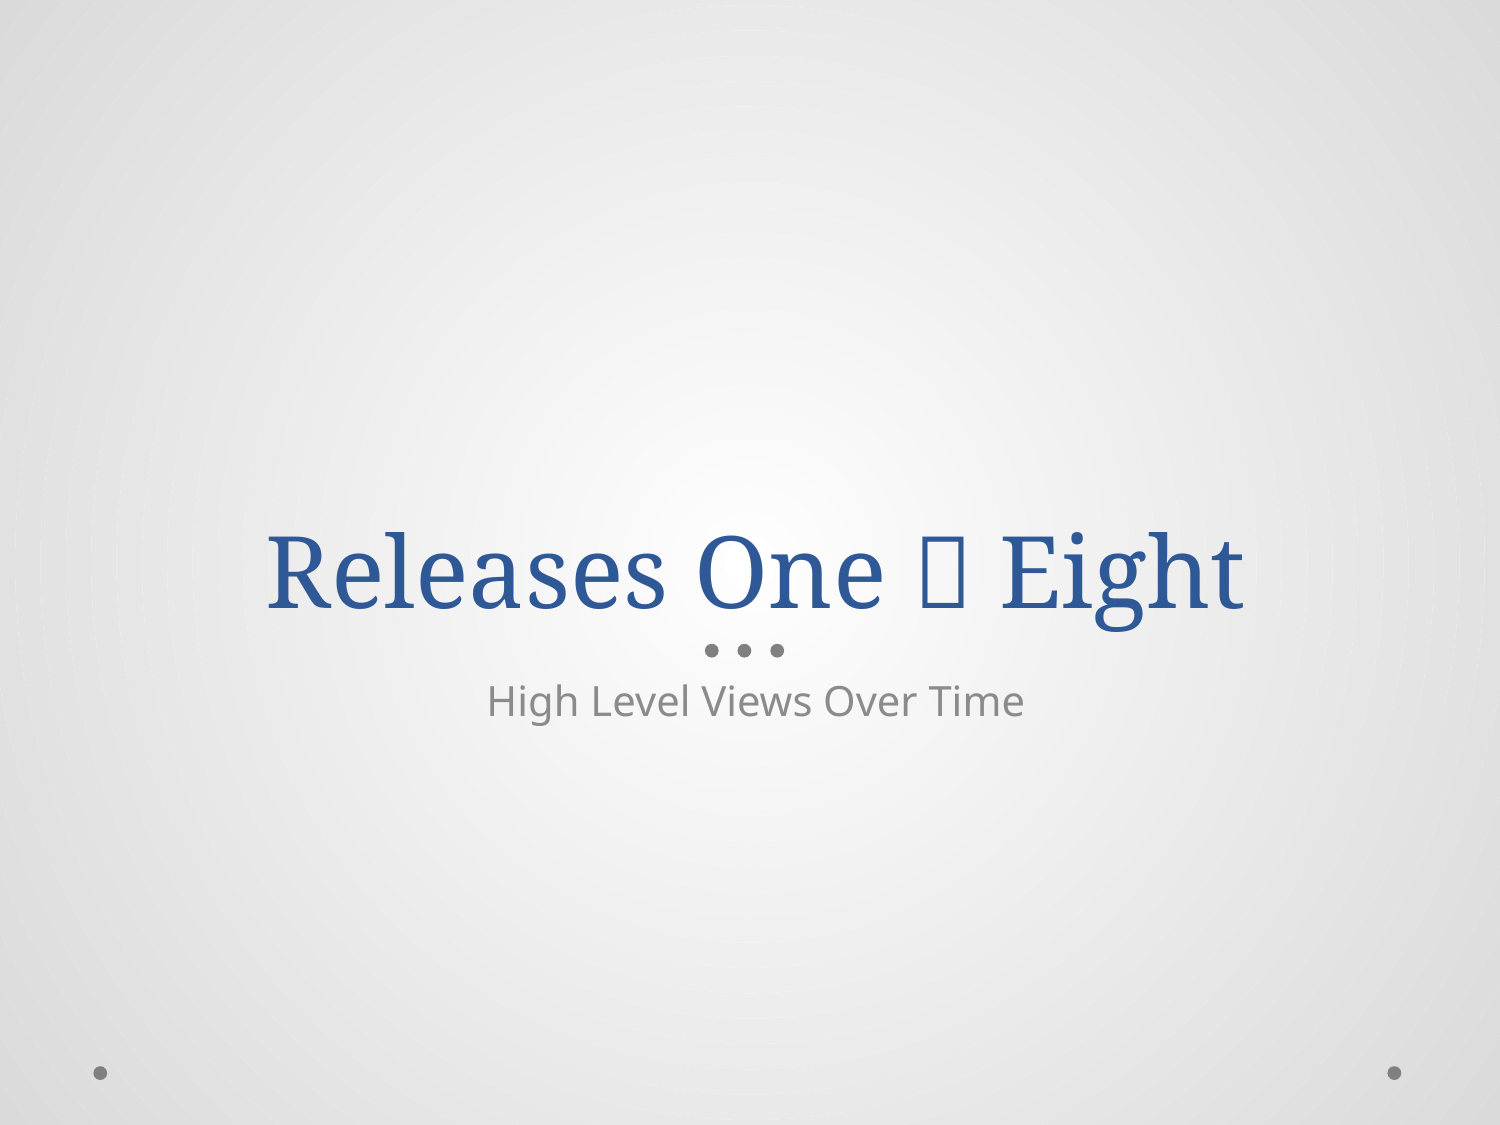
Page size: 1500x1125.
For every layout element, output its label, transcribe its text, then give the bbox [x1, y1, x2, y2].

title Releases One  Eight [118, 224, 1394, 636]
list High Level Views Over Time [118, 667, 1394, 854]
